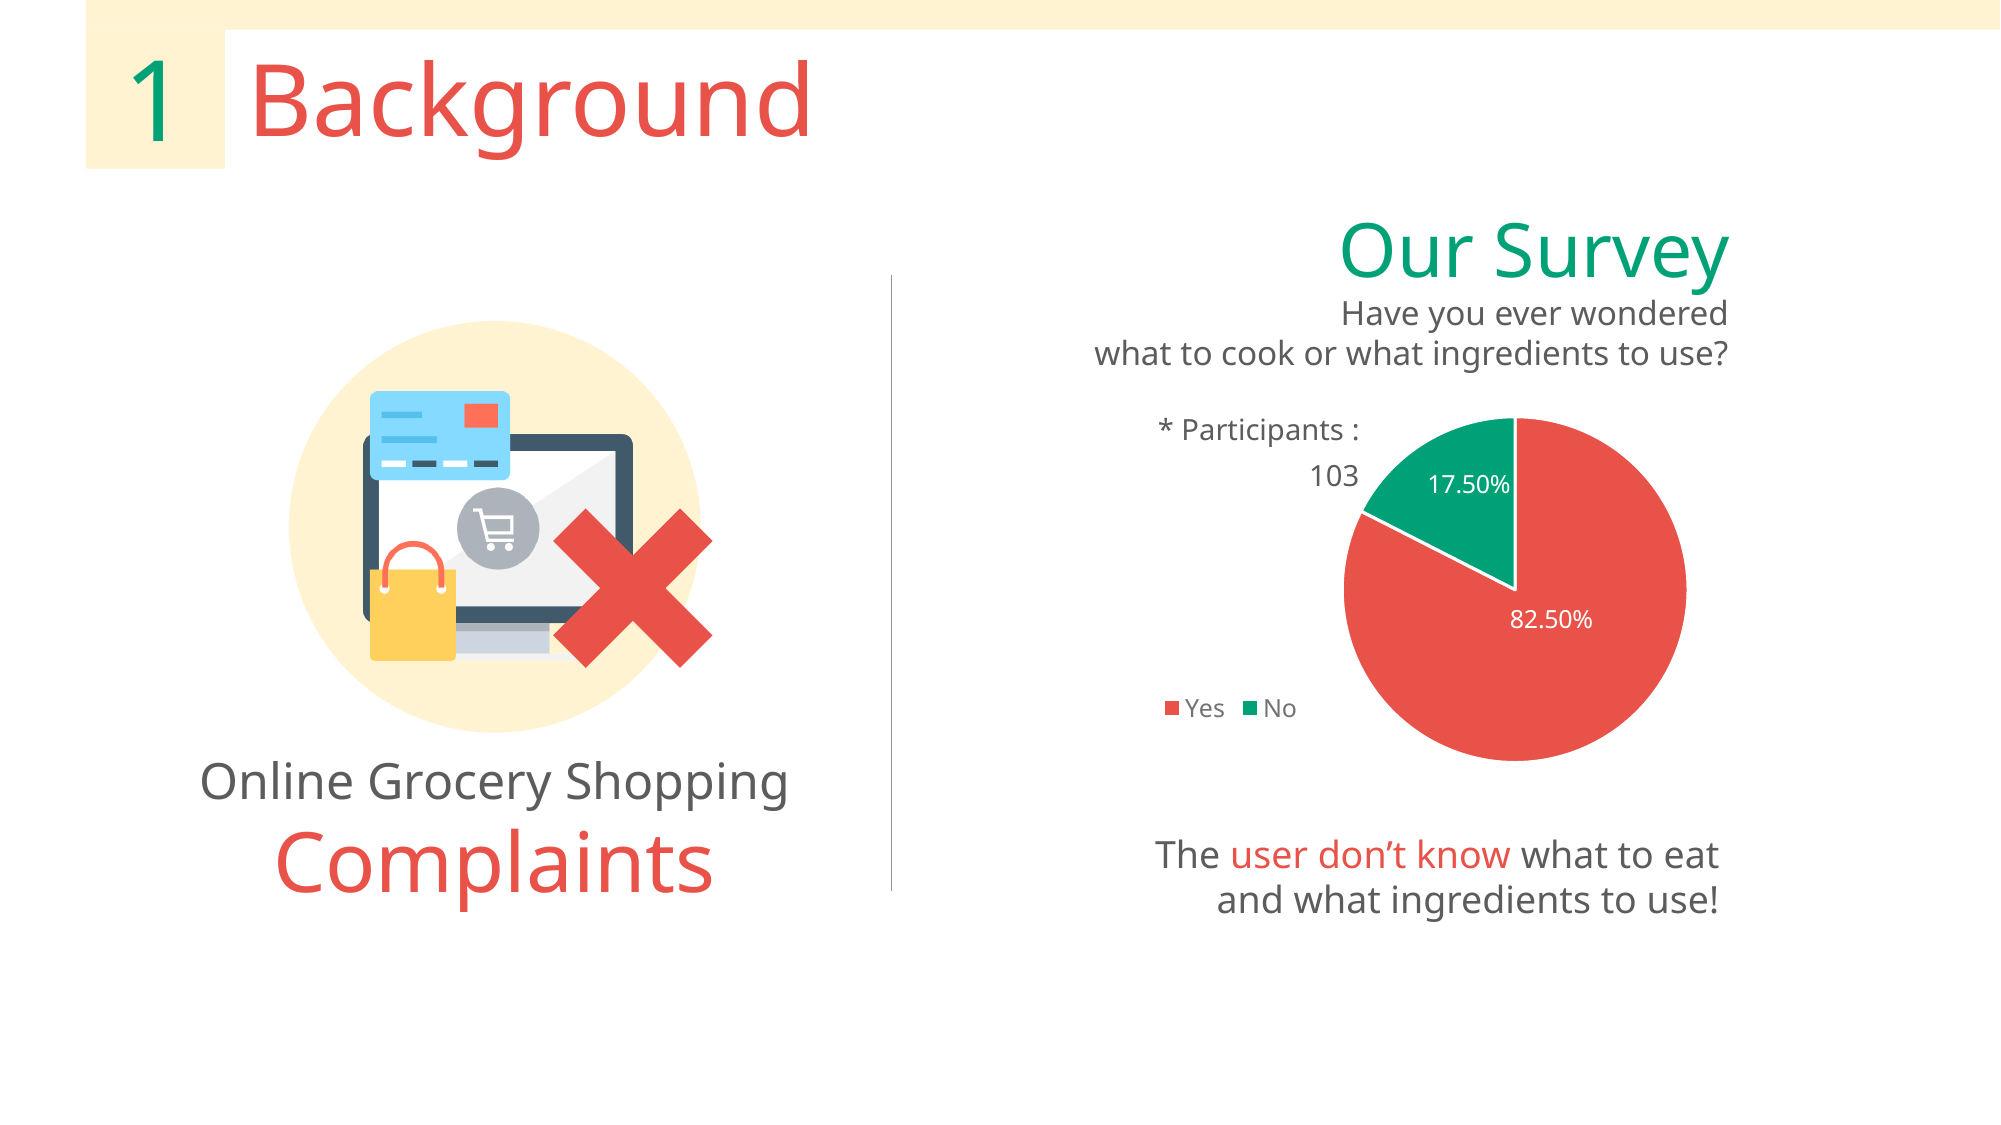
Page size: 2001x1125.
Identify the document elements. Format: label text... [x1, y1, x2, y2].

text_box The user don’t know what to eat and what ingredients to use! [1140, 858, 1735, 928]
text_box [224, 320, 765, 919]
text_box Background [232, 31, 831, 165]
text_box [85, 0, 2000, 31]
text_box 1 [85, 21, 225, 172]
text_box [1114, 194, 1890, 858]
